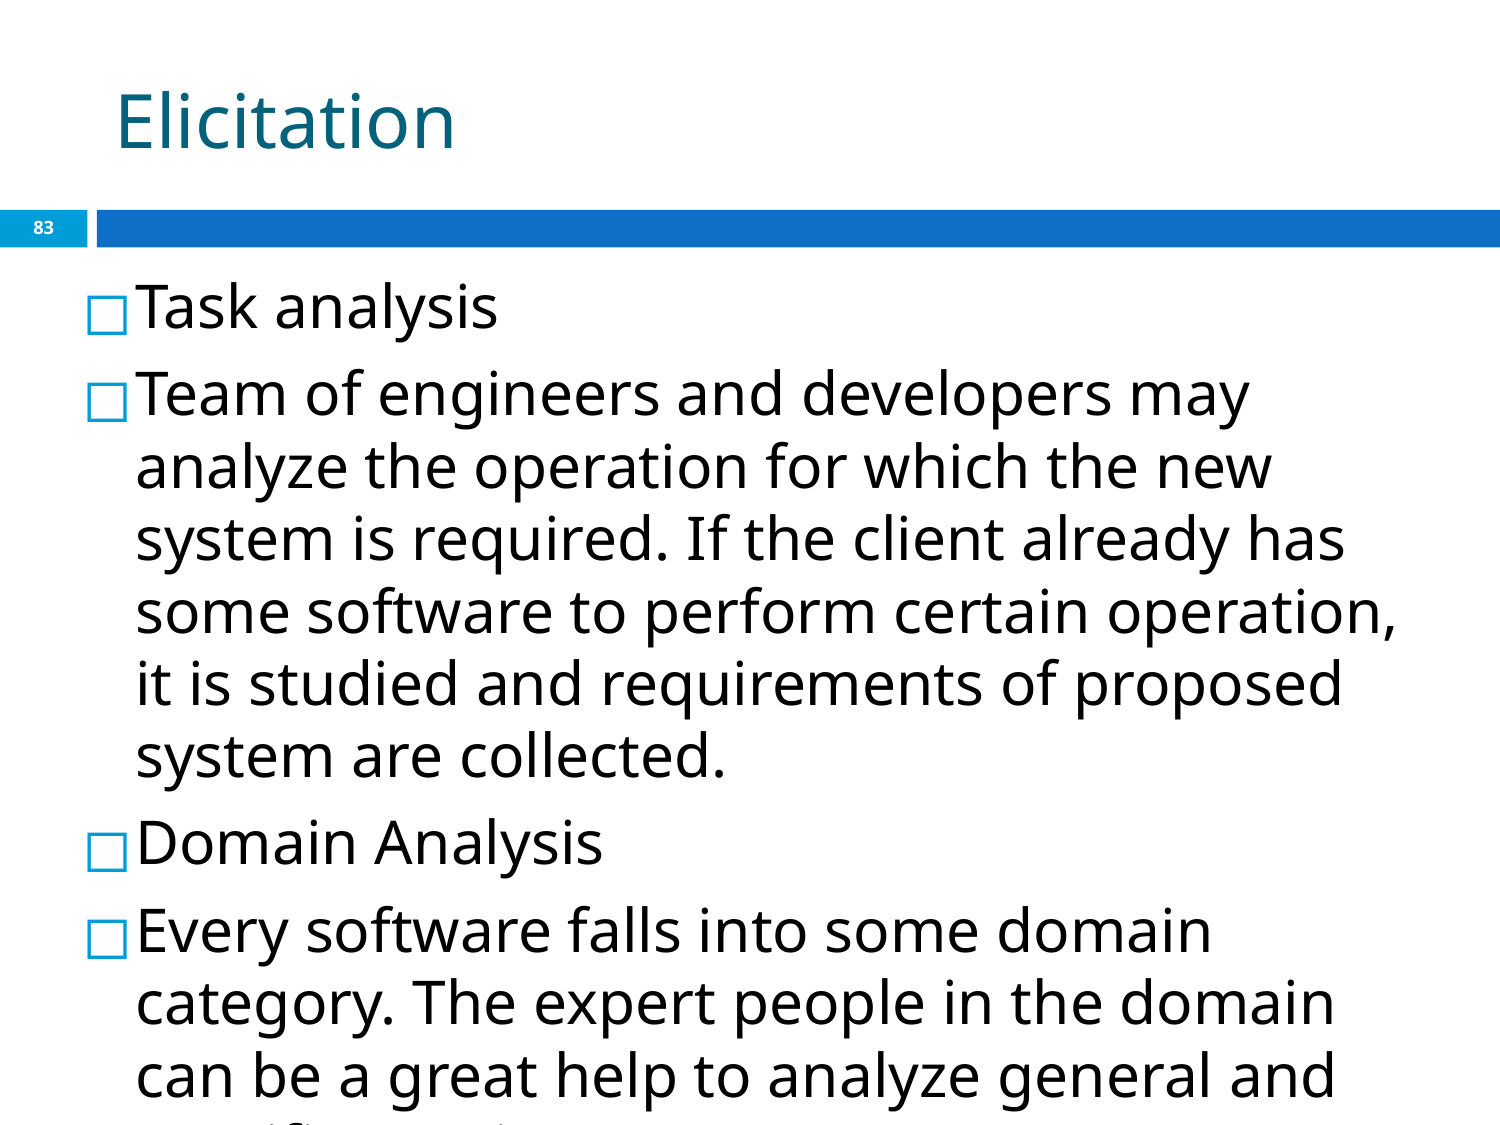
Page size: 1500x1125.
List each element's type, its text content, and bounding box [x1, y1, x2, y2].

title Elicitation [99, 37, 1438, 200]
list Task analysis Team of engineers and developers may analyze the operation for which the new system is required. If the client already has some software to perform certain operation, it is studied and requirements of proposed system are collected. Domain Analysis Every software falls into some domain category. The expert people in the domain can be a great help to analyze general and specific requirements. [67, 260, 1434, 1041]
slide_number ‹#› [0, 208, 88, 249]
